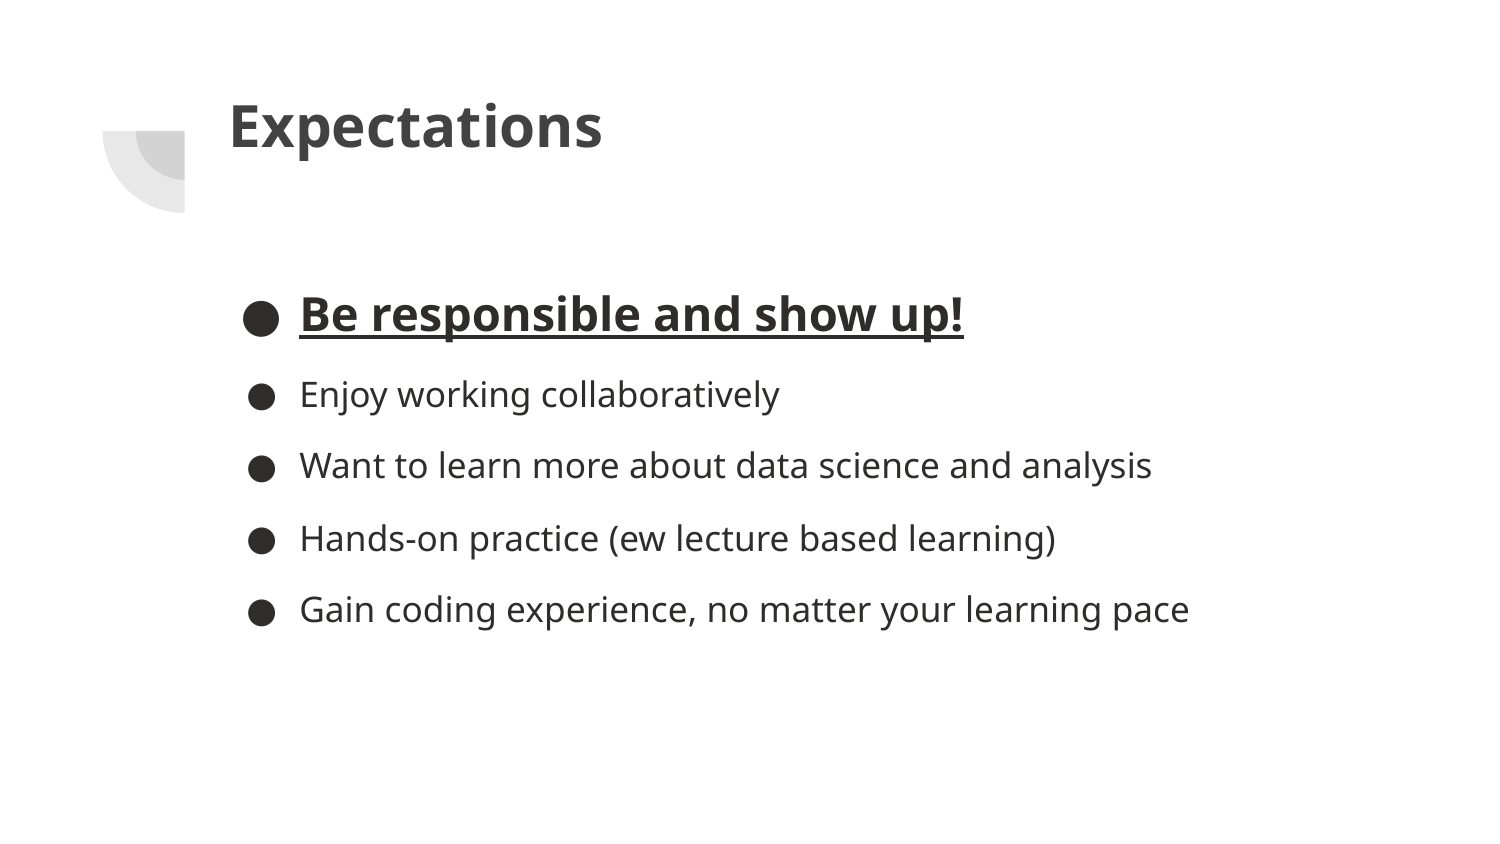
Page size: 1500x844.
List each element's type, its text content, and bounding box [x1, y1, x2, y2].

list Be responsible and show up! Enjoy working collaboratively Want to learn more about data science and analysis Hands-on practice (ew lecture based learning) Gain coding experience, no matter your learning pace [213, 234, 1368, 652]
title Expectations [213, 70, 1368, 234]
